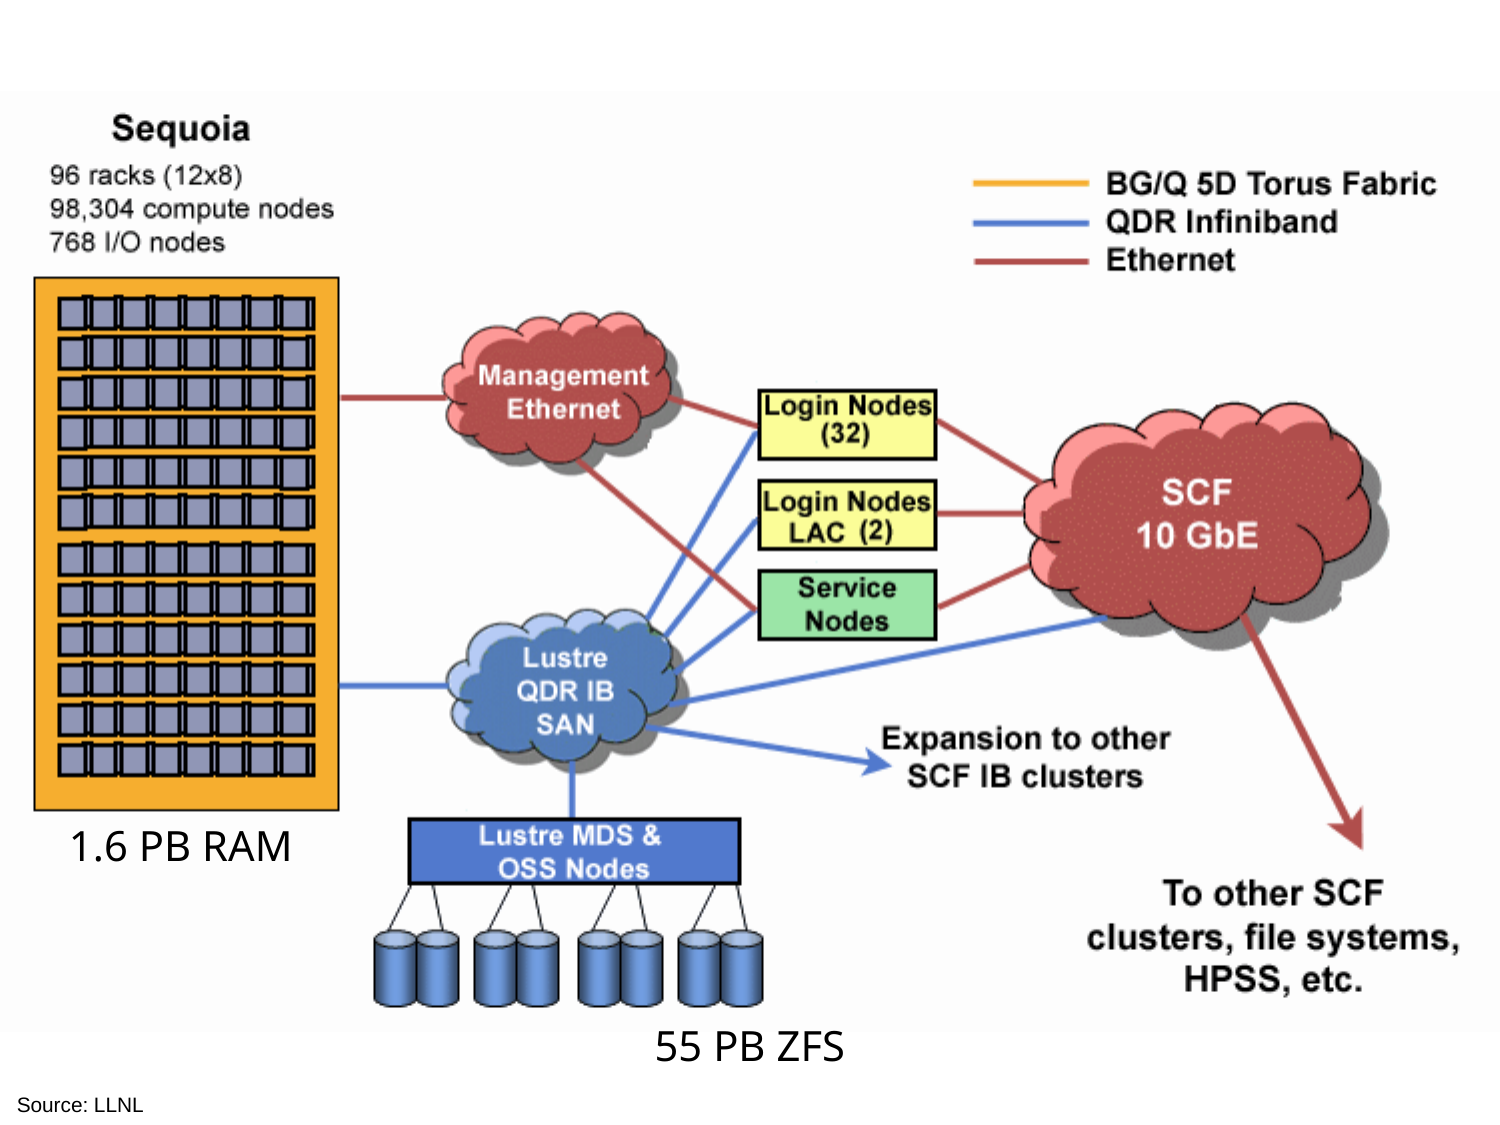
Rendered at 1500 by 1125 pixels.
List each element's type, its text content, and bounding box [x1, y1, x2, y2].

text_box 55 PB ZFS [639, 1040, 861, 1078]
text_box Source: LLNL [2, 1084, 159, 1125]
picture [0, 91, 1500, 1032]
